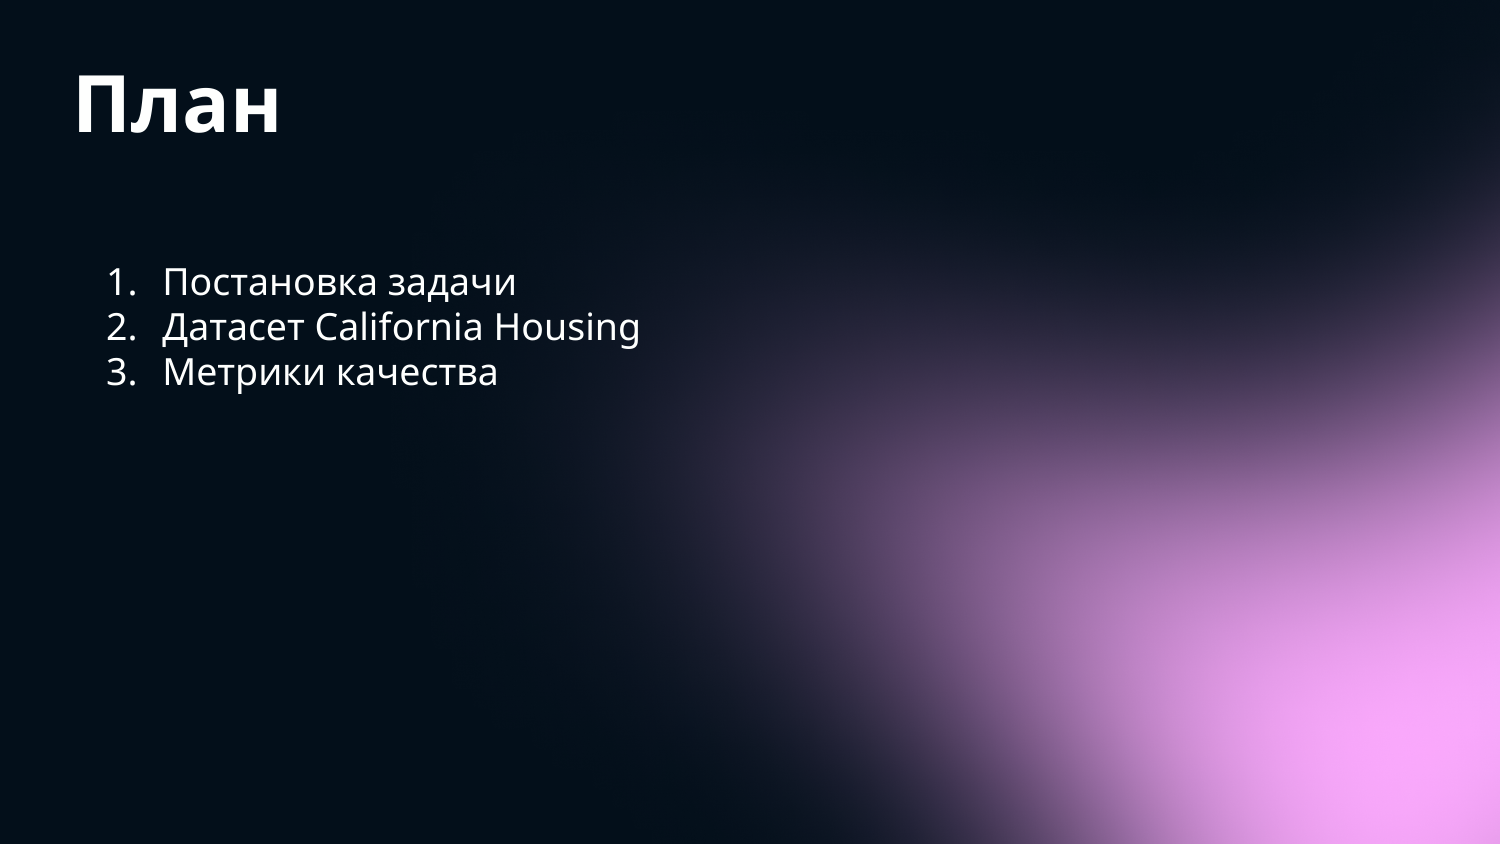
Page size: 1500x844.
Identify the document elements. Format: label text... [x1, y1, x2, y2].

picture [0, 0, 1500, 844]
title План [72, 71, 1180, 131]
text_box Постановка задачи Датасет California Housing Метрики качества [72, 243, 1180, 408]
